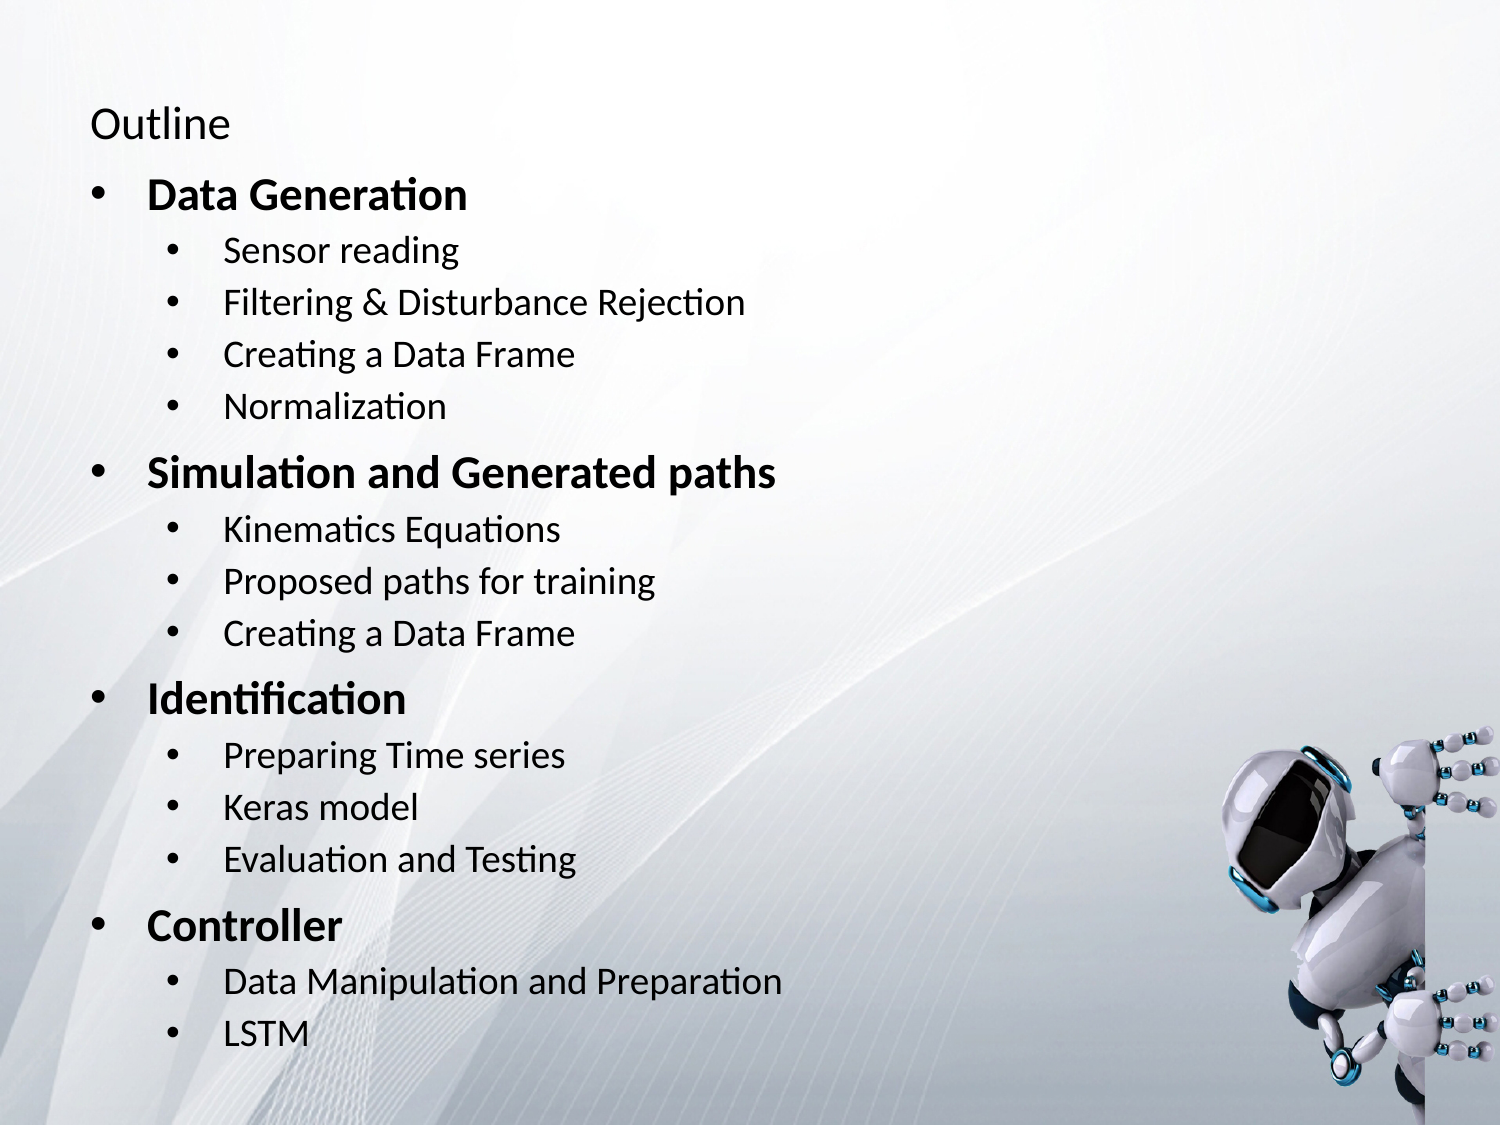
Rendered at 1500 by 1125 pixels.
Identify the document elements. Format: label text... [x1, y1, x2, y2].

text_box Outline Data Generation Sensor reading Filtering & Disturbance Rejection Creating a Data Frame Normalization Simulation and Generated paths Kinematics Equations Proposed paths for training Creating a Data Frame Identification Preparing Time series Keras model Evaluation and Testing Controller Data Manipulation and Preparation LSTM [74, 91, 1425, 1066]
picture [0, 0, 1500, 1125]
